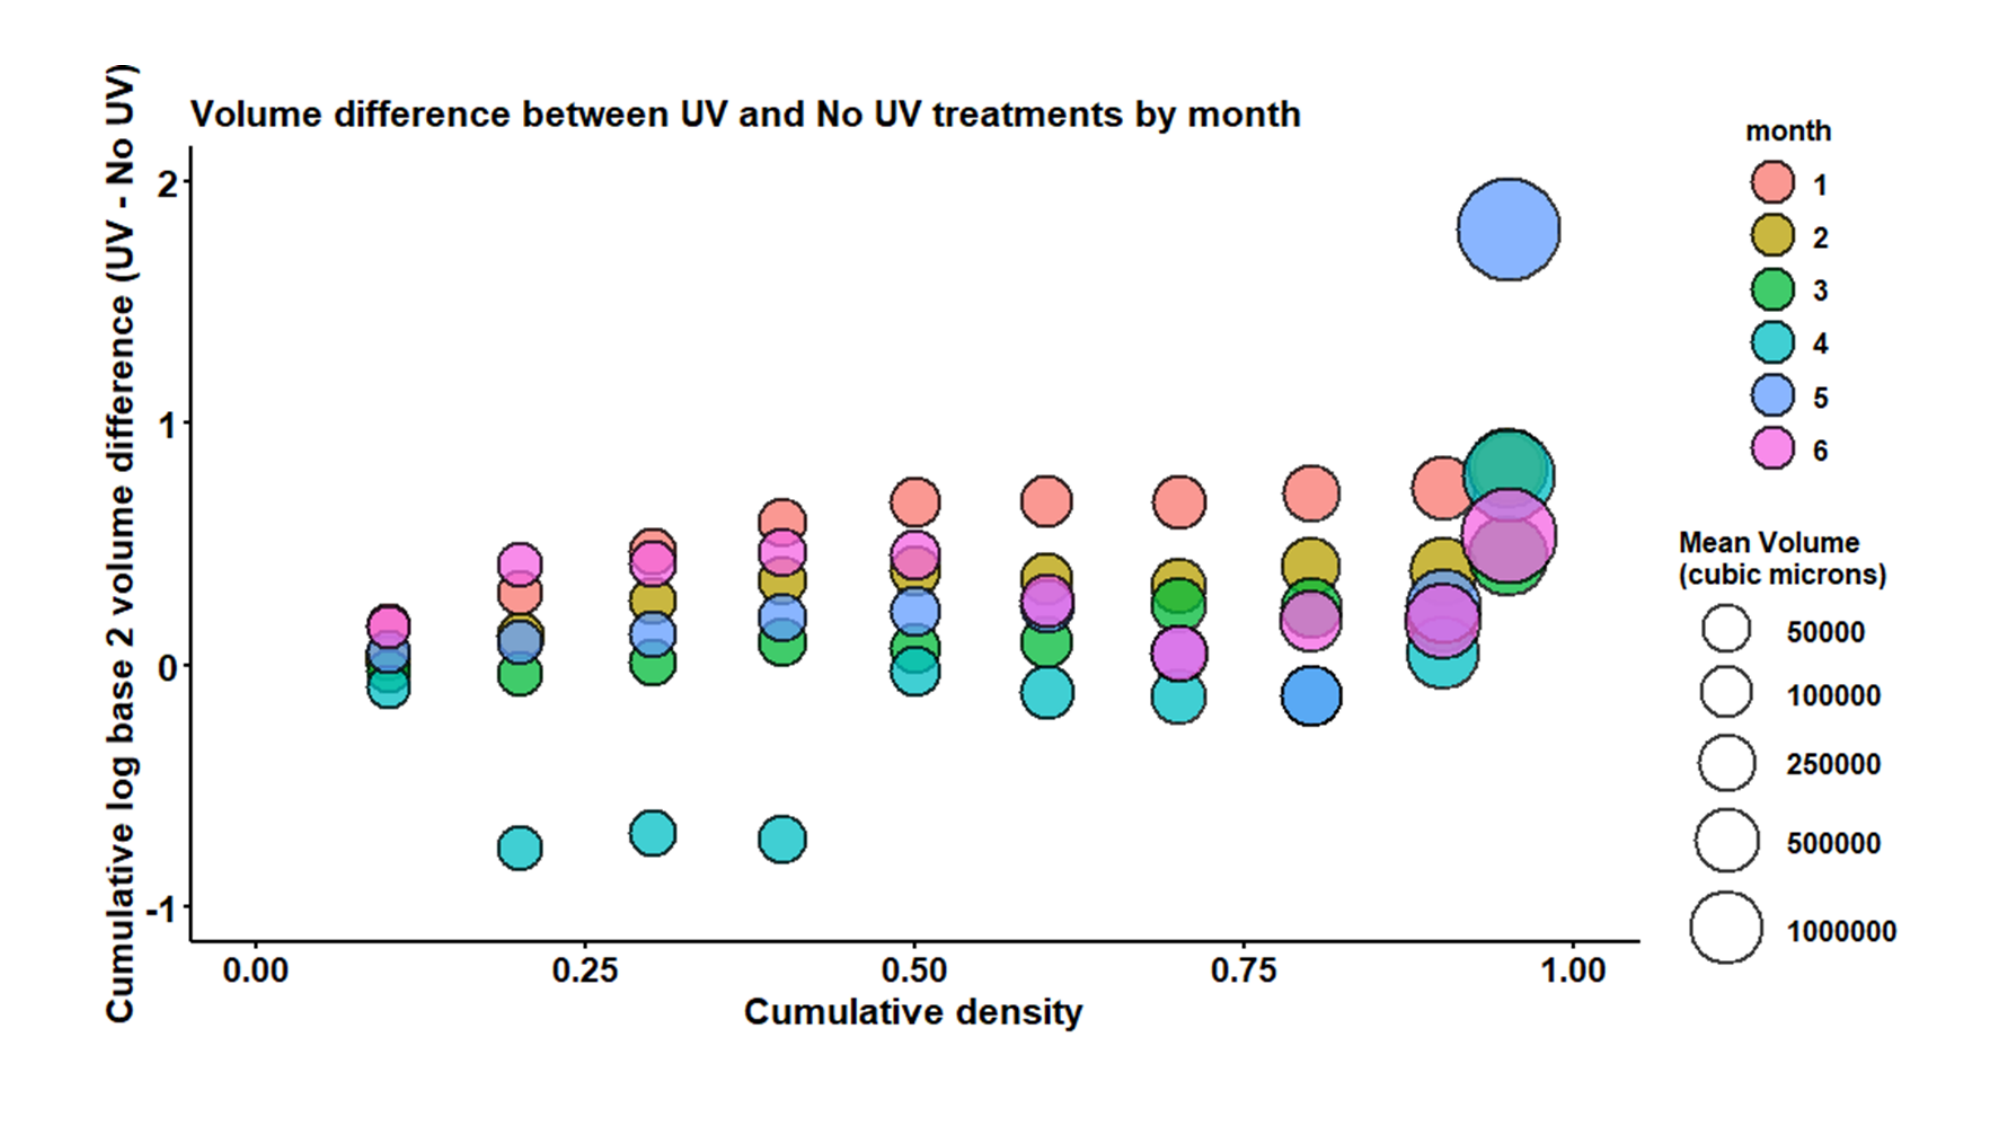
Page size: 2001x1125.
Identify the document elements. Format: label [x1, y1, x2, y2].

picture [71, 65, 1945, 1063]
